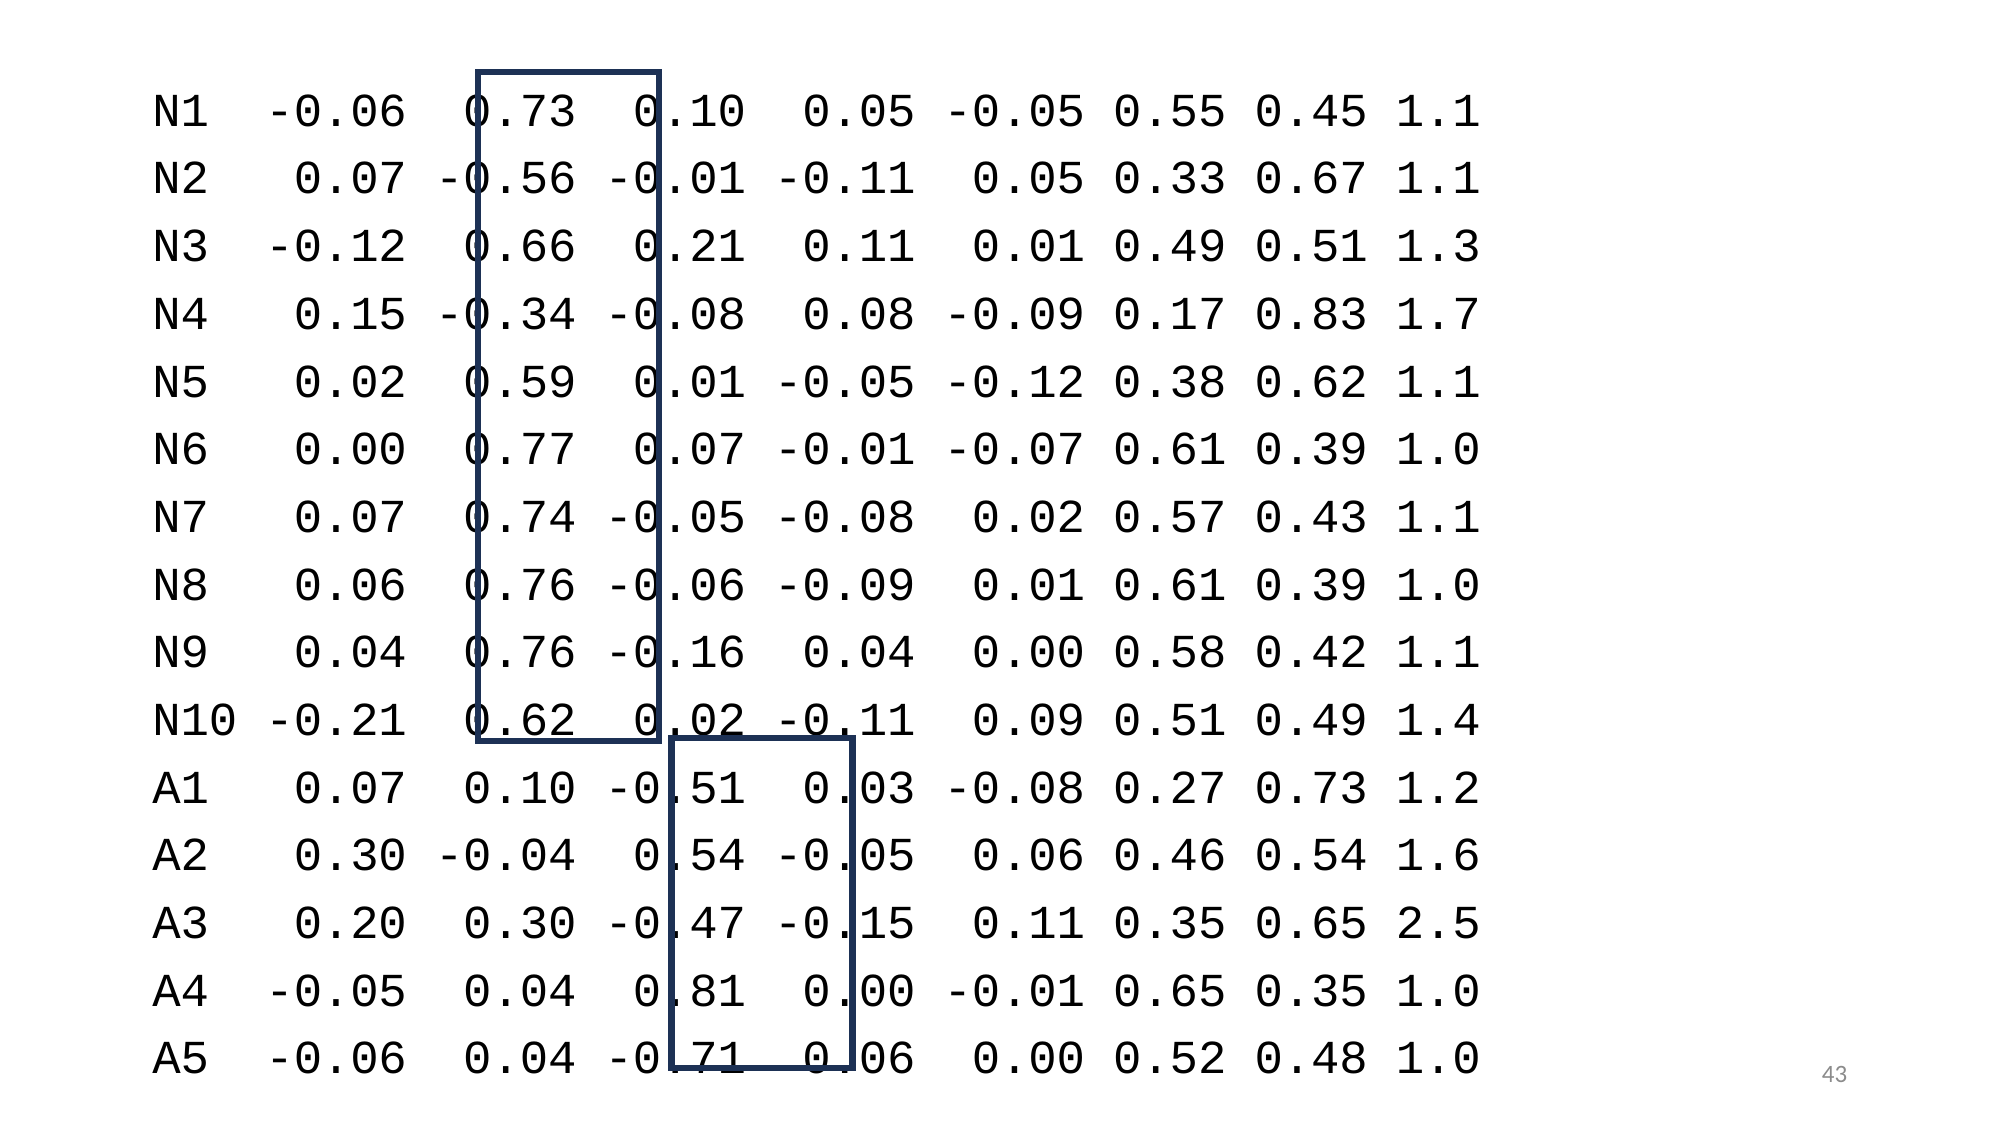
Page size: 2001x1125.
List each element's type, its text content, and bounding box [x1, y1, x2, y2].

text_box [670, 737, 853, 1069]
slide_number 43 [1412, 1042, 1863, 1103]
text_box [477, 71, 660, 742]
list N1 -0.06 0.73 0.10 0.05 -0.05 0.55 0.45 1.1 N2 0.07 -0.56 -0.01 -0.11 0.05 0.33 0.67 1.1 N3 -0.12 0.66 0.21 0.11 0.01 0.49 0.51 1.3 N4 0.15 -0.34 -0.08 0.08 -0.09 0.17 0.83 1.7 N5 0.02 0.59 0.01 -0.05 -0.12 0.38 0.62 1.1 N6 0.00 0.77 0.07 -0.01 -0.07 0.61 0.39 1.0 N7 0.07 0.74 -0.05 -0.08 0.02 0.57 0.43 1.1 N8 0.06 0.76 -0.06 -0.09 0.01 0.61 0.39 1.0 N9 0.04 0.76 -0.16 0.04 0.00 0.58 0.42 1.1 N10 -0.21 0.62 0.02 -0.11 0.09 0.51 0.49 1.4 A1 0.07 0.10 -0.51 0.03 -0.08 0.27 0.73 1.2 A2 0.30 -0.04 0.54 -0.05 0.06 0.46 0.54 1.6 A3 0.20 0.30 -0.47 -0.15 0.11 0.35 0.65 2.5 A4 -0.05 0.04 0.81 0.00 -0.01 0.65 0.35 1.0 A5 -0.06 0.04 -0.71 0.06 0.00 0.52 0.48 1.0 [137, 78, 1863, 1103]
